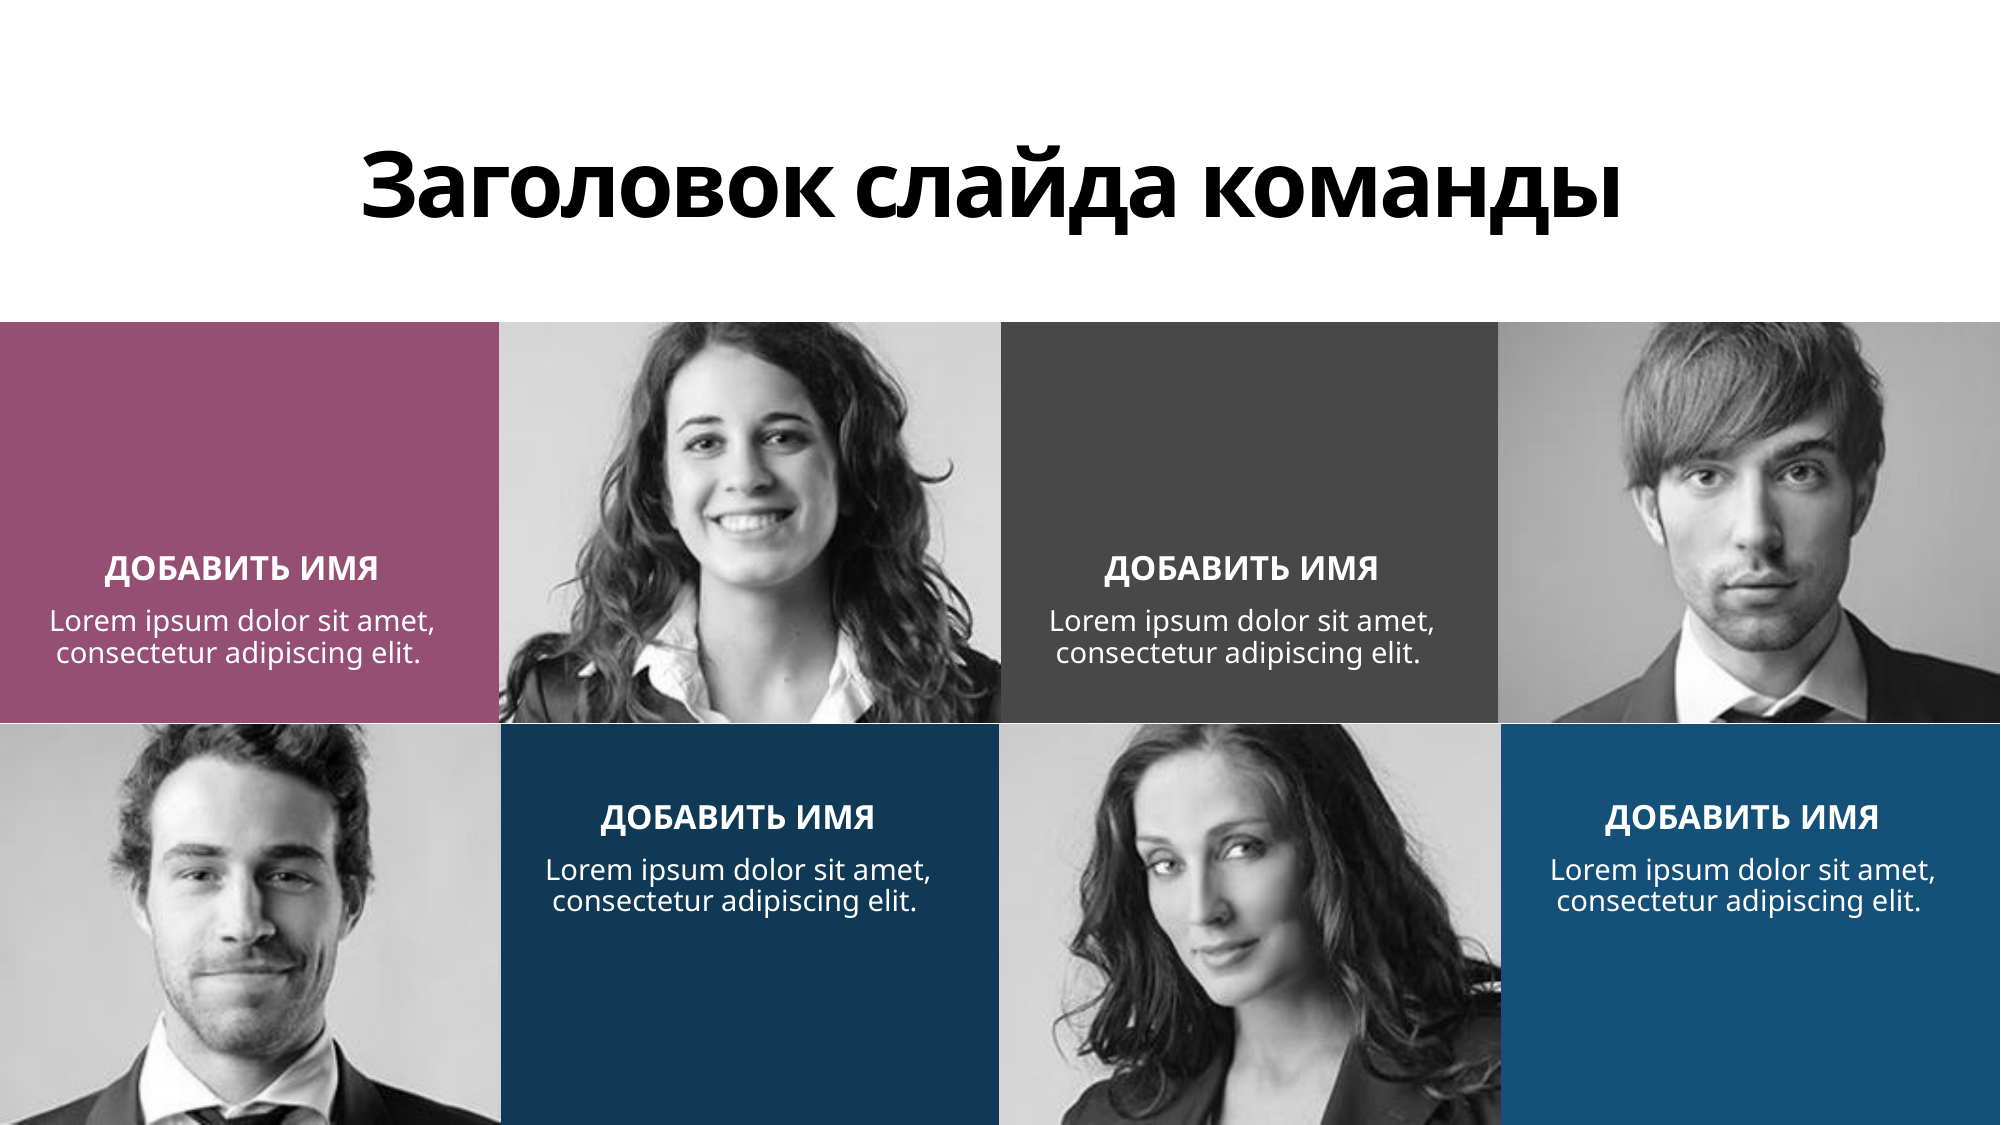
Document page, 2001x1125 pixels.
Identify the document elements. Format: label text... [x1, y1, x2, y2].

list Lorem ipsum dolor sit amet, consectetur adipiscing elit. [1043, 599, 1457, 679]
list Lorem ipsum dolor sit amet, consectetur adipiscing elit. [43, 599, 457, 679]
picture [1498, 322, 2000, 723]
list ДОБАВИТЬ ИМЯ [1043, 532, 1457, 596]
list Lorem ipsum dolor sit amet, consectetur adipiscing elit. [1543, 847, 1957, 928]
list ДОБАВИТЬ ИМЯ [1543, 781, 1957, 845]
list ДОБАВИТЬ ИМЯ [539, 781, 953, 845]
title Заголовок слайда команды [345, 101, 1655, 276]
list Lorem ipsum dolor sit amet, consectetur adipiscing elit. [539, 847, 953, 928]
picture [0, 724, 501, 1125]
picture [999, 724, 1501, 1125]
picture [499, 322, 1001, 723]
list ДОБАВИТЬ ИМЯ [43, 532, 457, 596]
